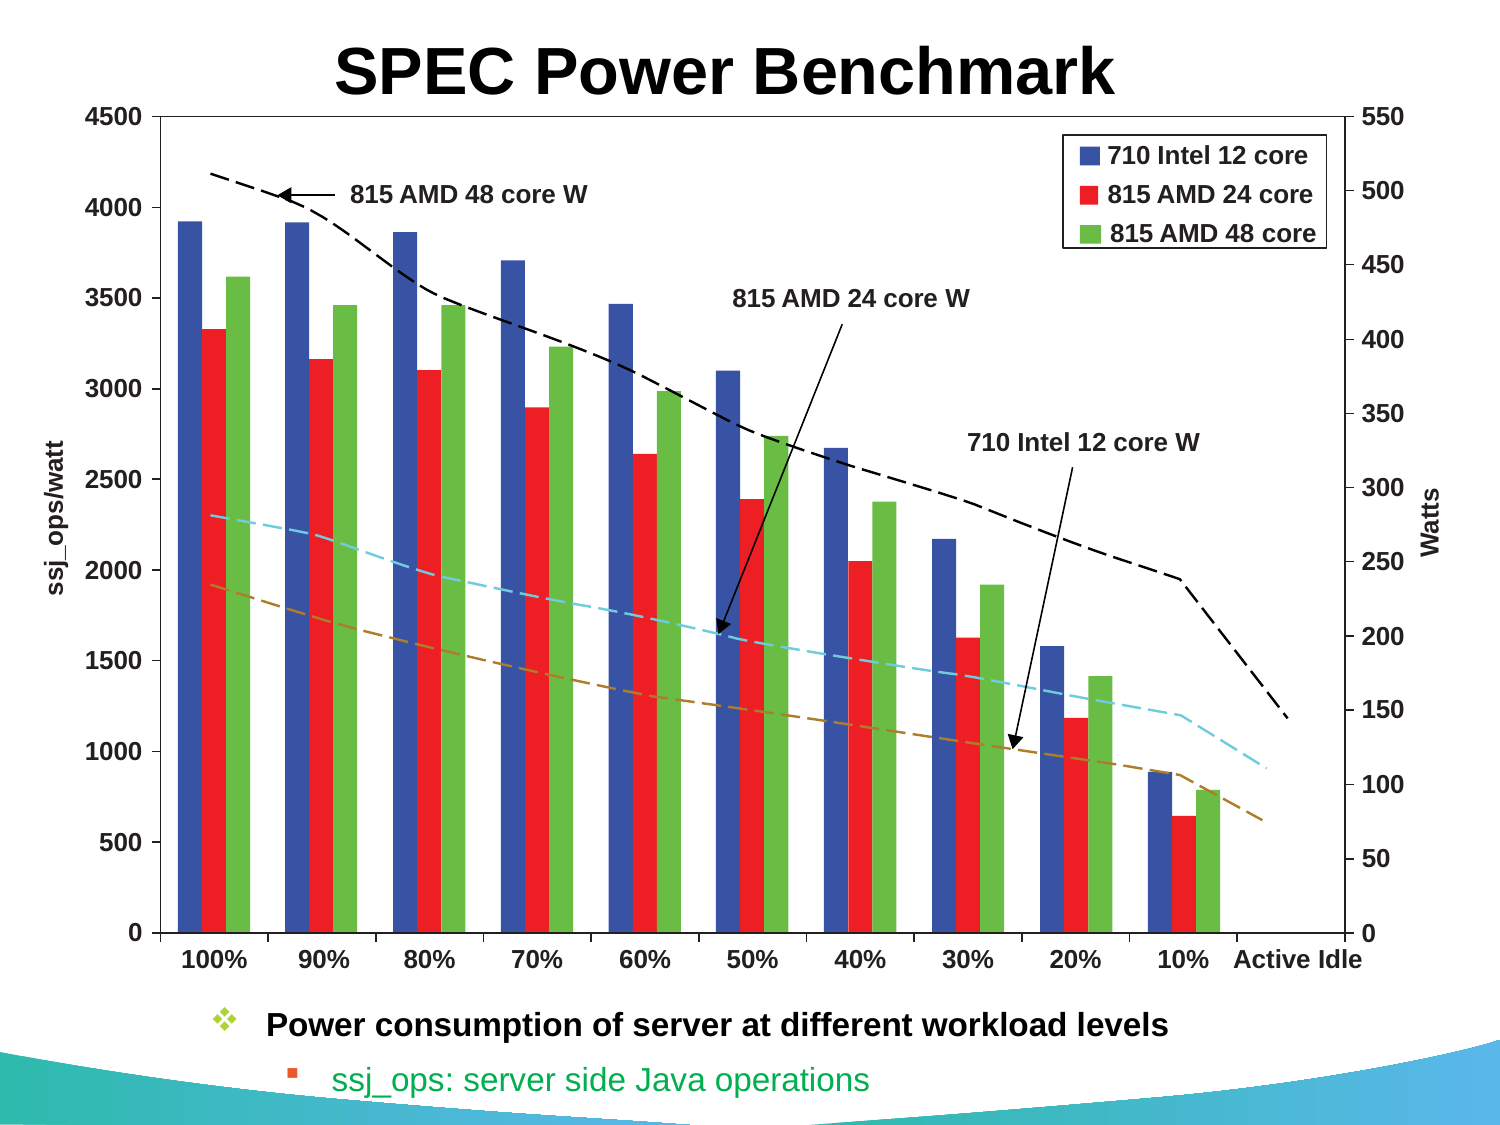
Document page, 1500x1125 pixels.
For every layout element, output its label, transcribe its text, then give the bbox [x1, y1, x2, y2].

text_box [36, 97, 1445, 977]
title SPEC Power Benchmark [137, 21, 1313, 95]
list Power consumption of server at different workload levels ssj_ops: server side Java operations [194, 987, 1313, 1094]
